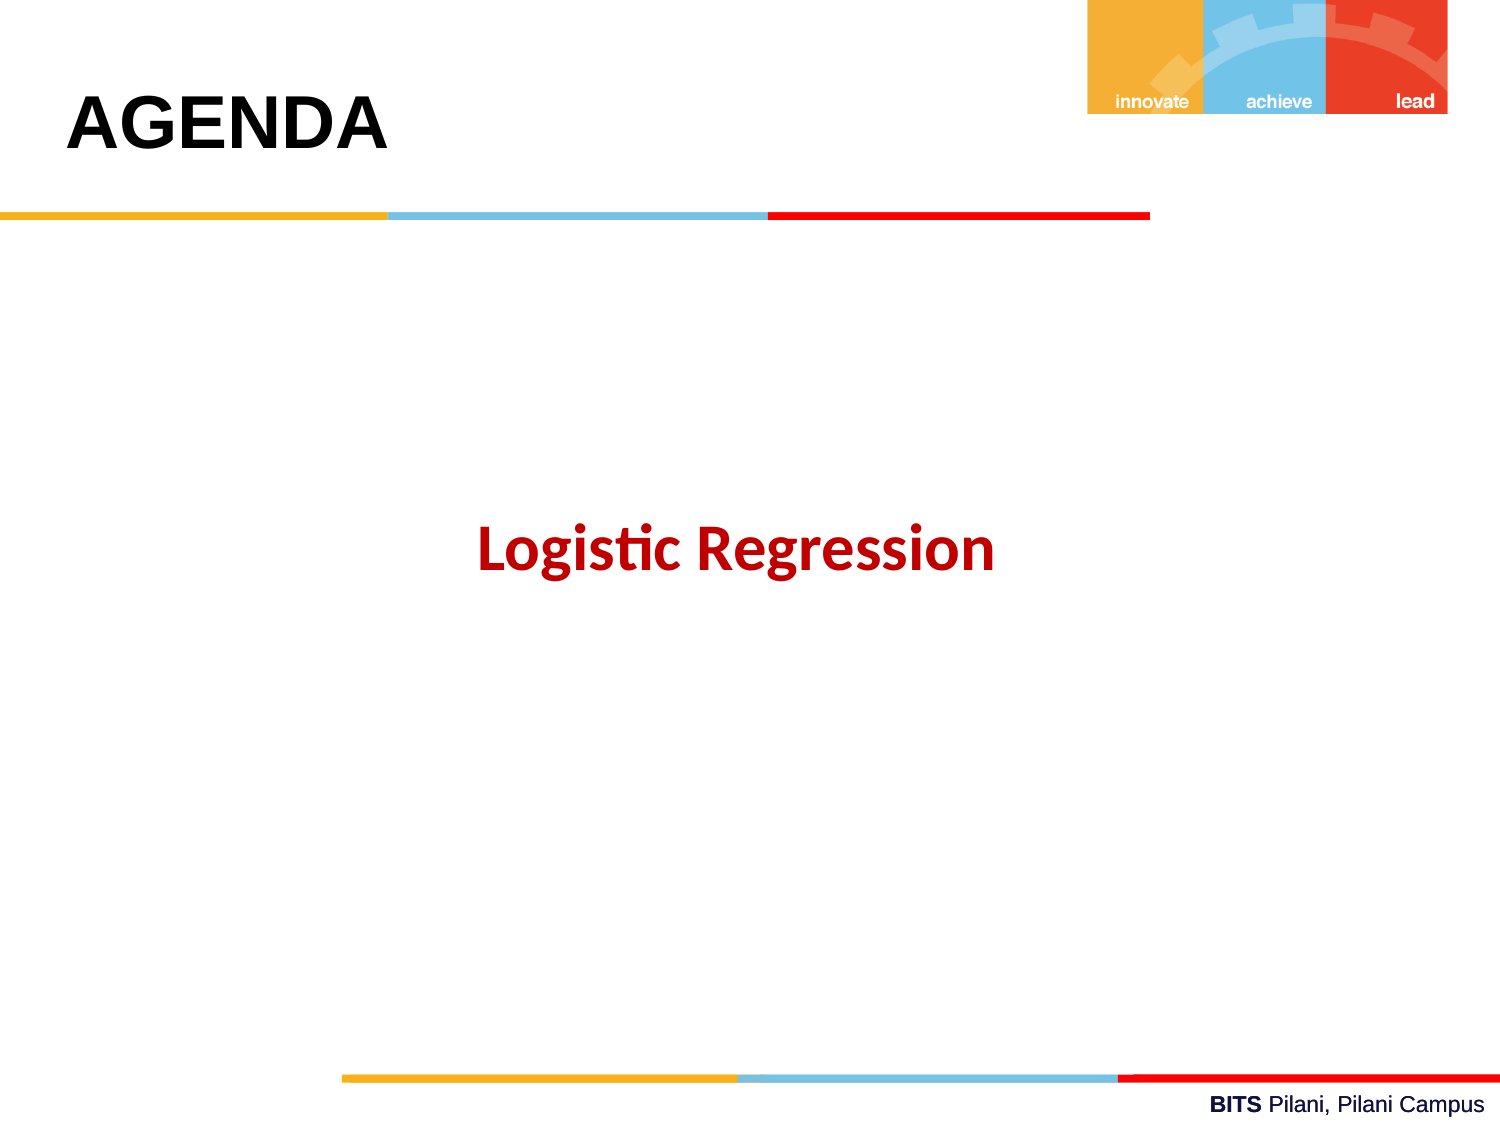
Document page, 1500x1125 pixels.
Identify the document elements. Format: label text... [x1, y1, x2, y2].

picture [1087, 0, 1448, 114]
list AGENDA [50, 24, 1088, 213]
title Logistic Regression [0, 487, 1488, 600]
